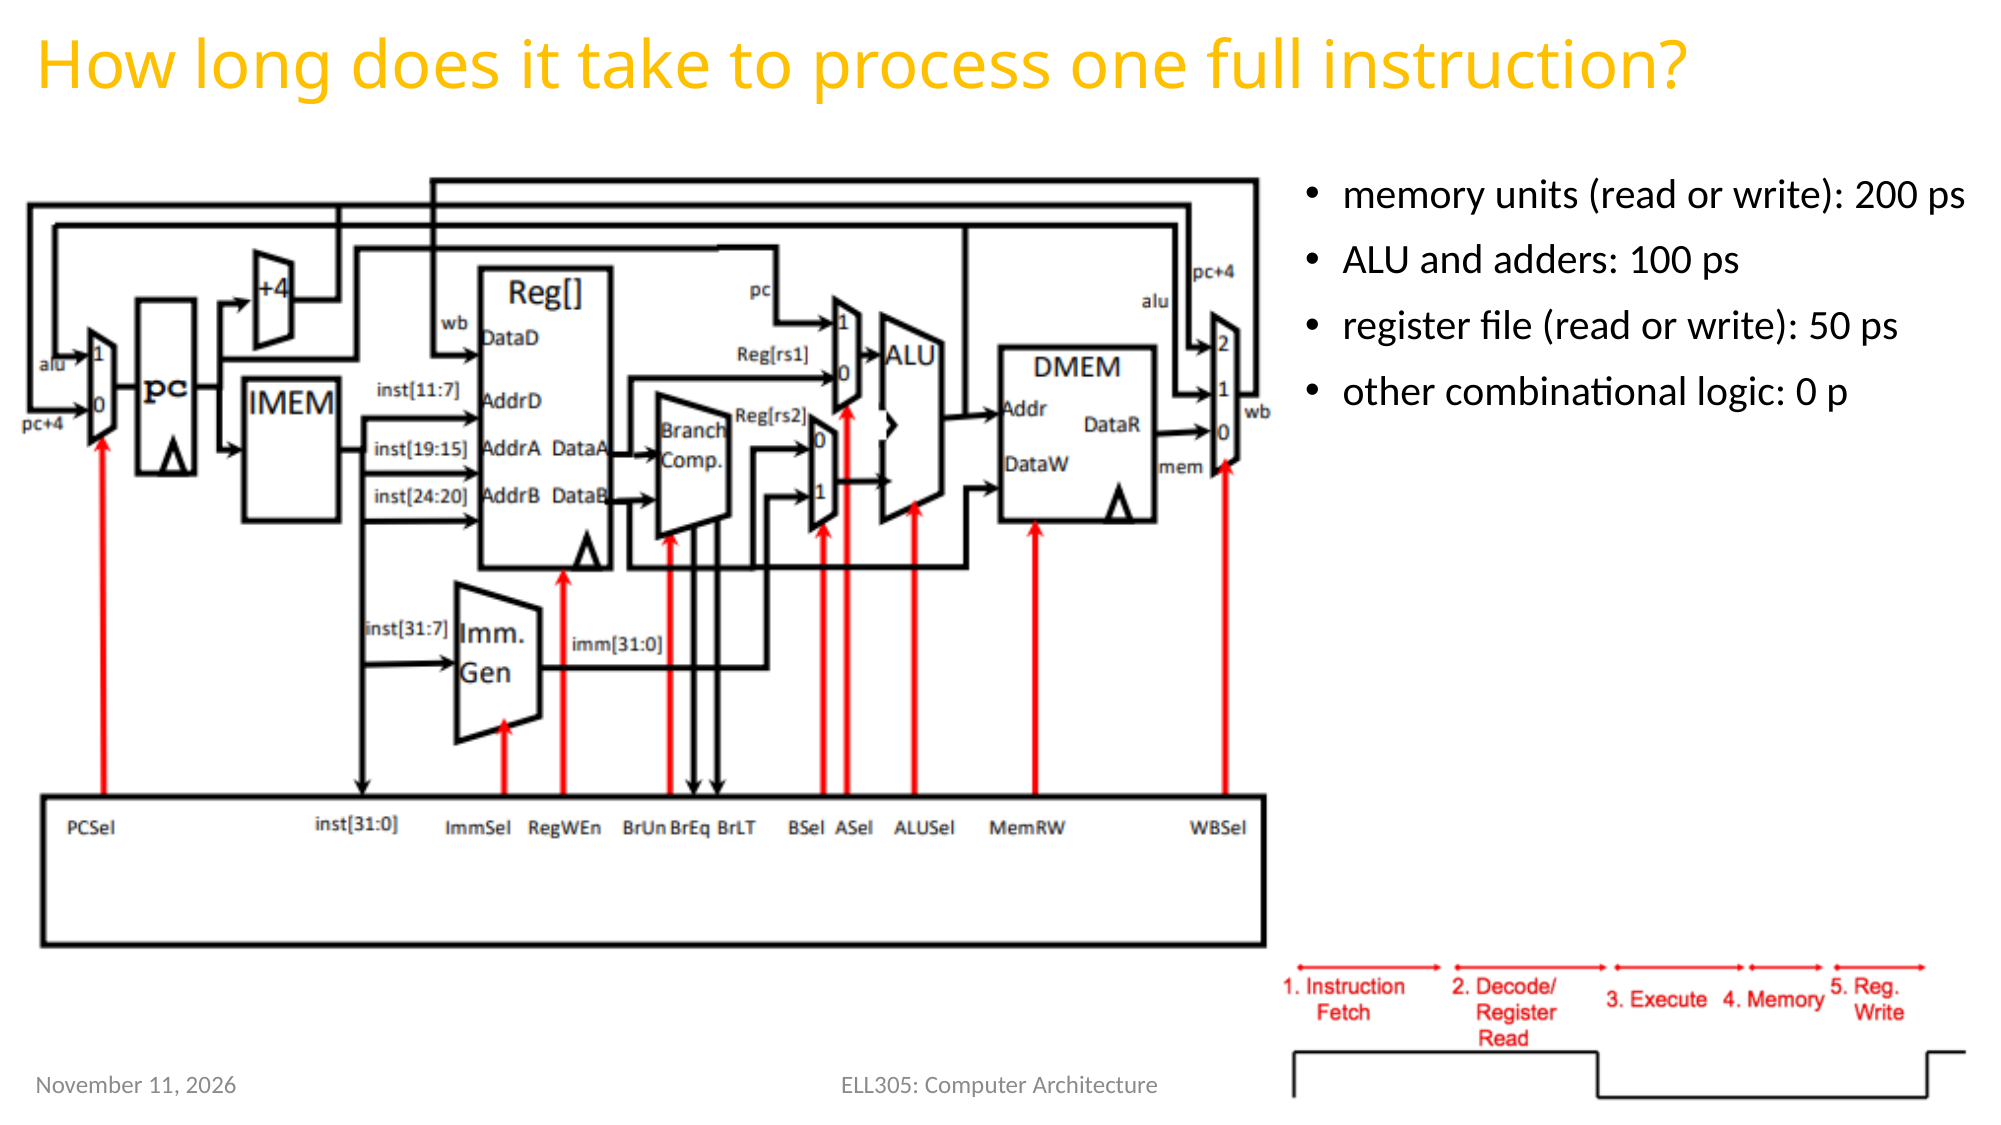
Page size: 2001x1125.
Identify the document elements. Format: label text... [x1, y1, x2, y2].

title How long does it take to process one full instruction? [20, 22, 1984, 112]
footer ELL305: Computer Architecture [662, 1053, 1338, 1114]
slide_number 47 [1529, 1053, 1980, 1114]
picture [20, 166, 1971, 1111]
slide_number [20, 1053, 471, 1114]
list memory units (read or write): 200 ps ALU and adders: 100 ps register file (read or write): 50 ps other combinational logic: 0 p [1290, 164, 1984, 1032]
